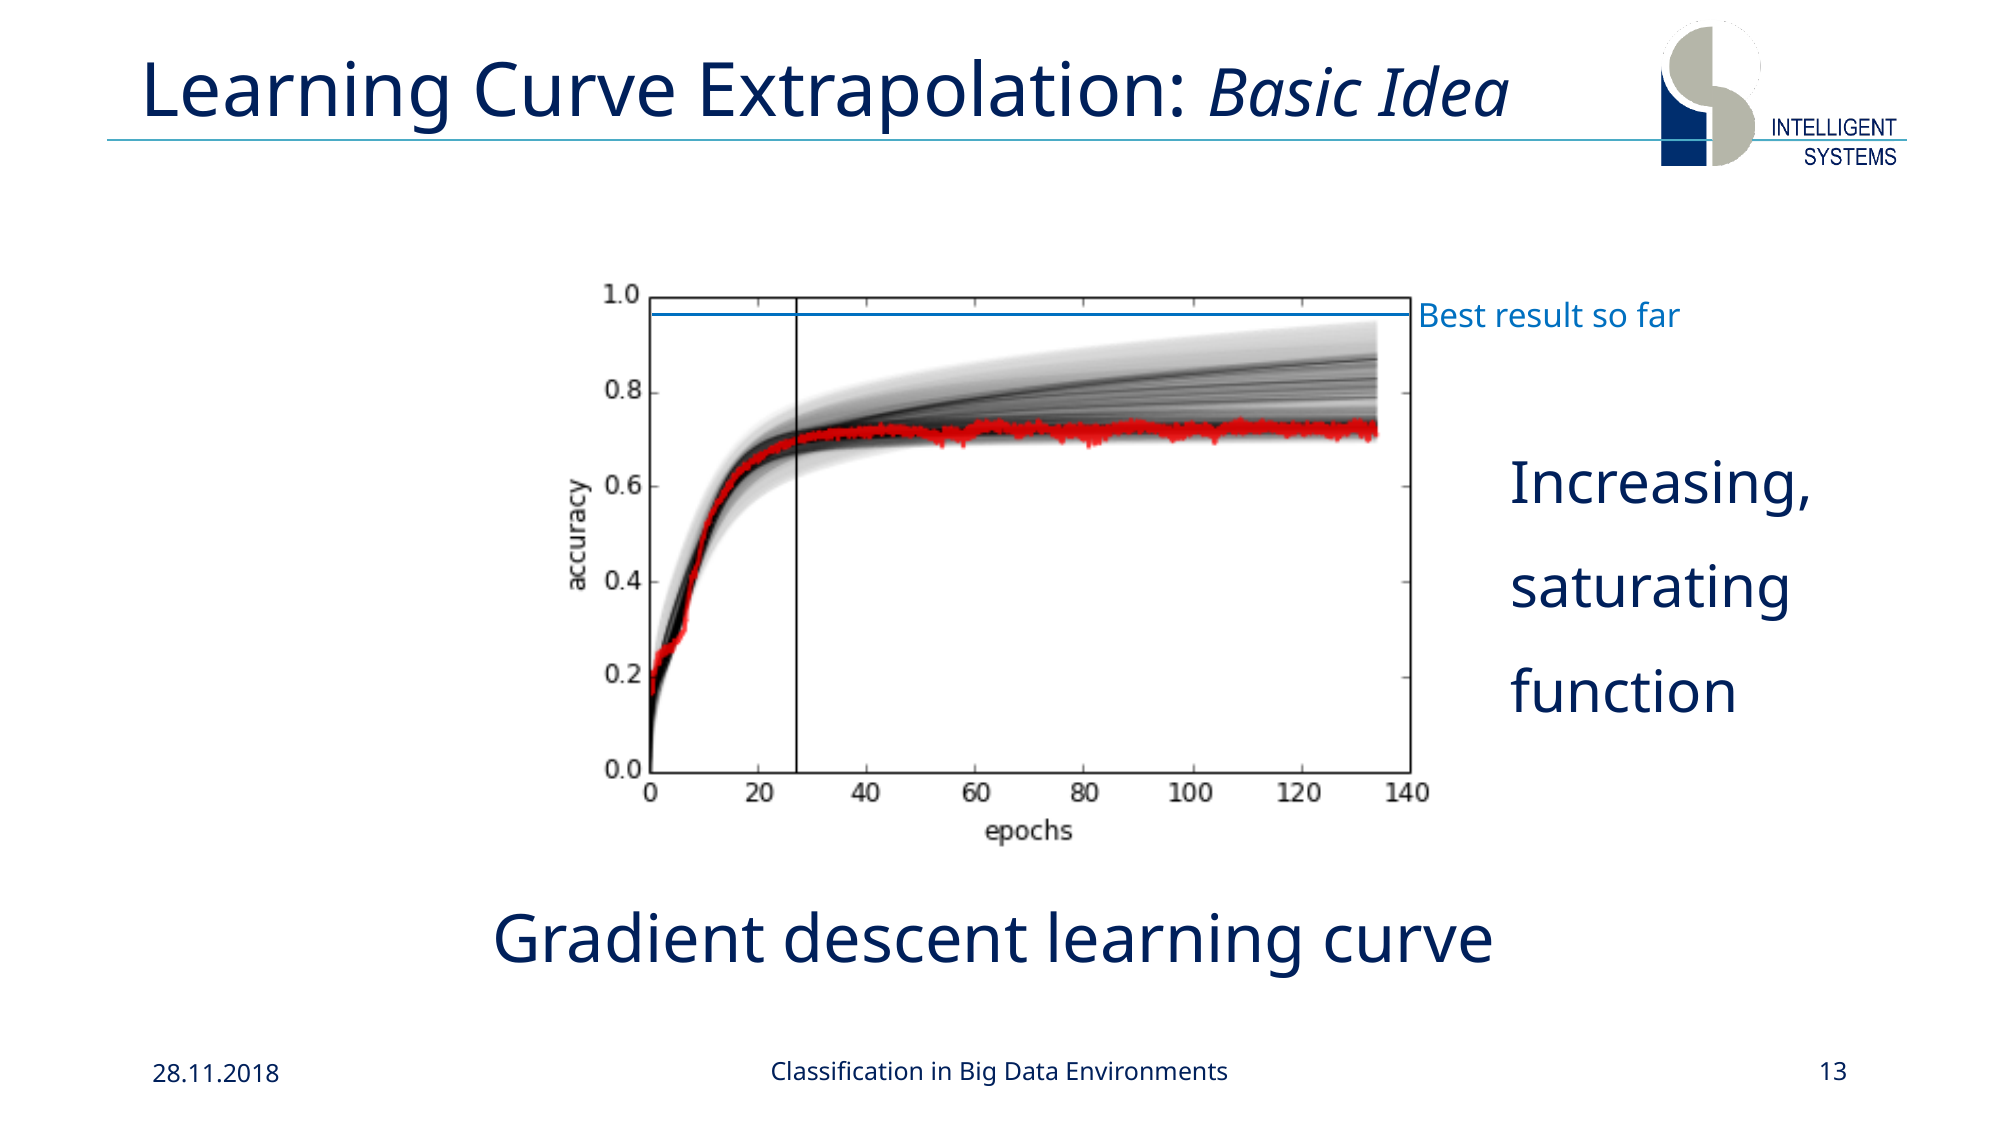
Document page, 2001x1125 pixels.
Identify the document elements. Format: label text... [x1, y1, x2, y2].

footer Classification in Big Data Environments [662, 1042, 1338, 1103]
text_box Gradient descent learning curve [477, 888, 1512, 984]
picture [1661, 19, 1903, 139]
title Learning Curve Extrapolation: Basic Idea [125, 31, 1863, 141]
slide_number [137, 1042, 588, 1103]
text_box Increasing, saturating function [1496, 402, 1922, 732]
picture [541, 256, 1459, 868]
text_box Best result so far [1459, 286, 1696, 342]
slide_number 13 [1412, 1042, 1863, 1103]
picture [1661, 141, 1903, 172]
